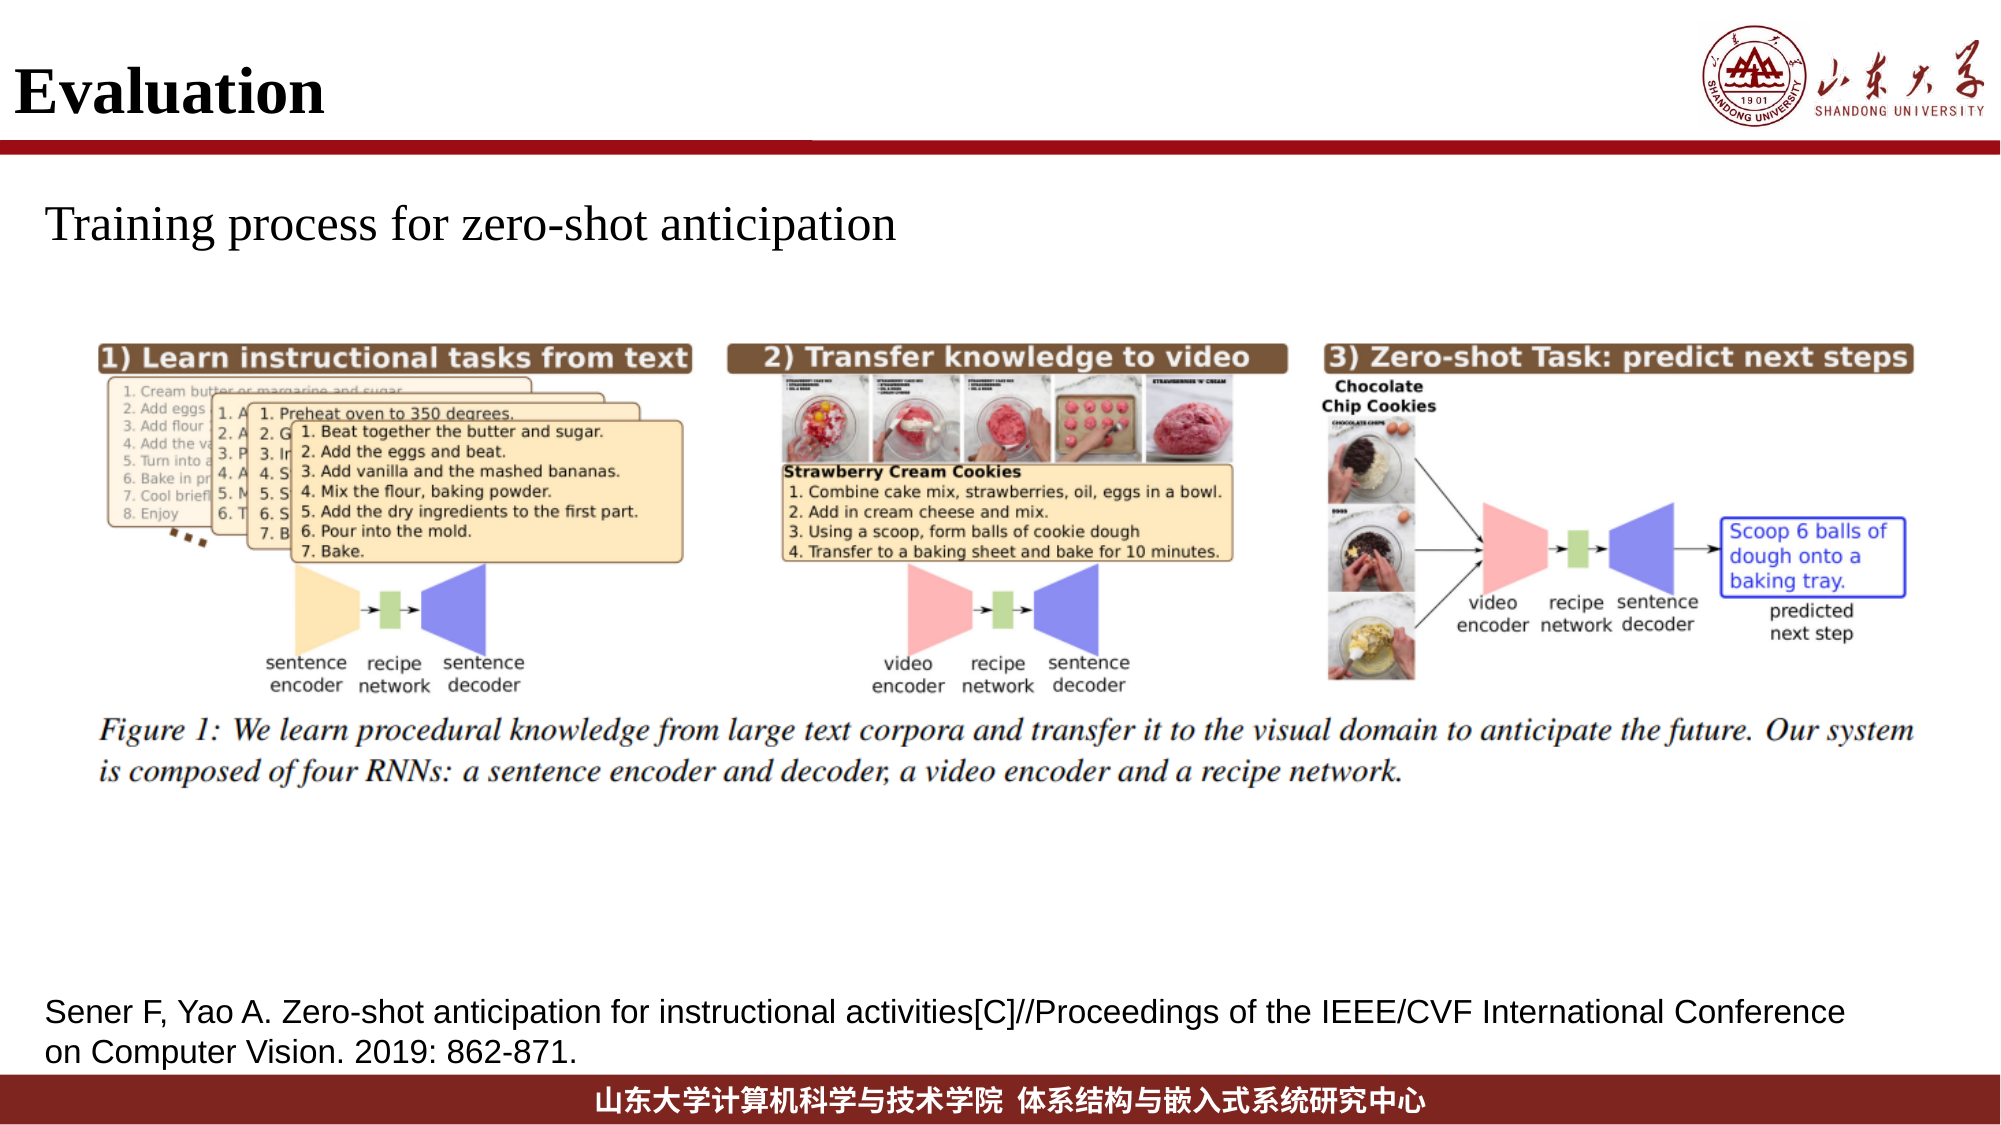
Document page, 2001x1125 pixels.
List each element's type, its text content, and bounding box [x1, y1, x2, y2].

picture [78, 330, 1922, 795]
title Evaluation [0, 48, 1575, 161]
picture [1698, 21, 1985, 130]
text_box Training process for zero-shot anticipation [29, 182, 1000, 258]
text_box Sener F, Yao A. Zero-shot anticipation for instructional activities[C]//Proceedings of the IEEE/CVF International Conference on Computer Vision. 2019: 862-871. [29, 982, 1867, 1078]
